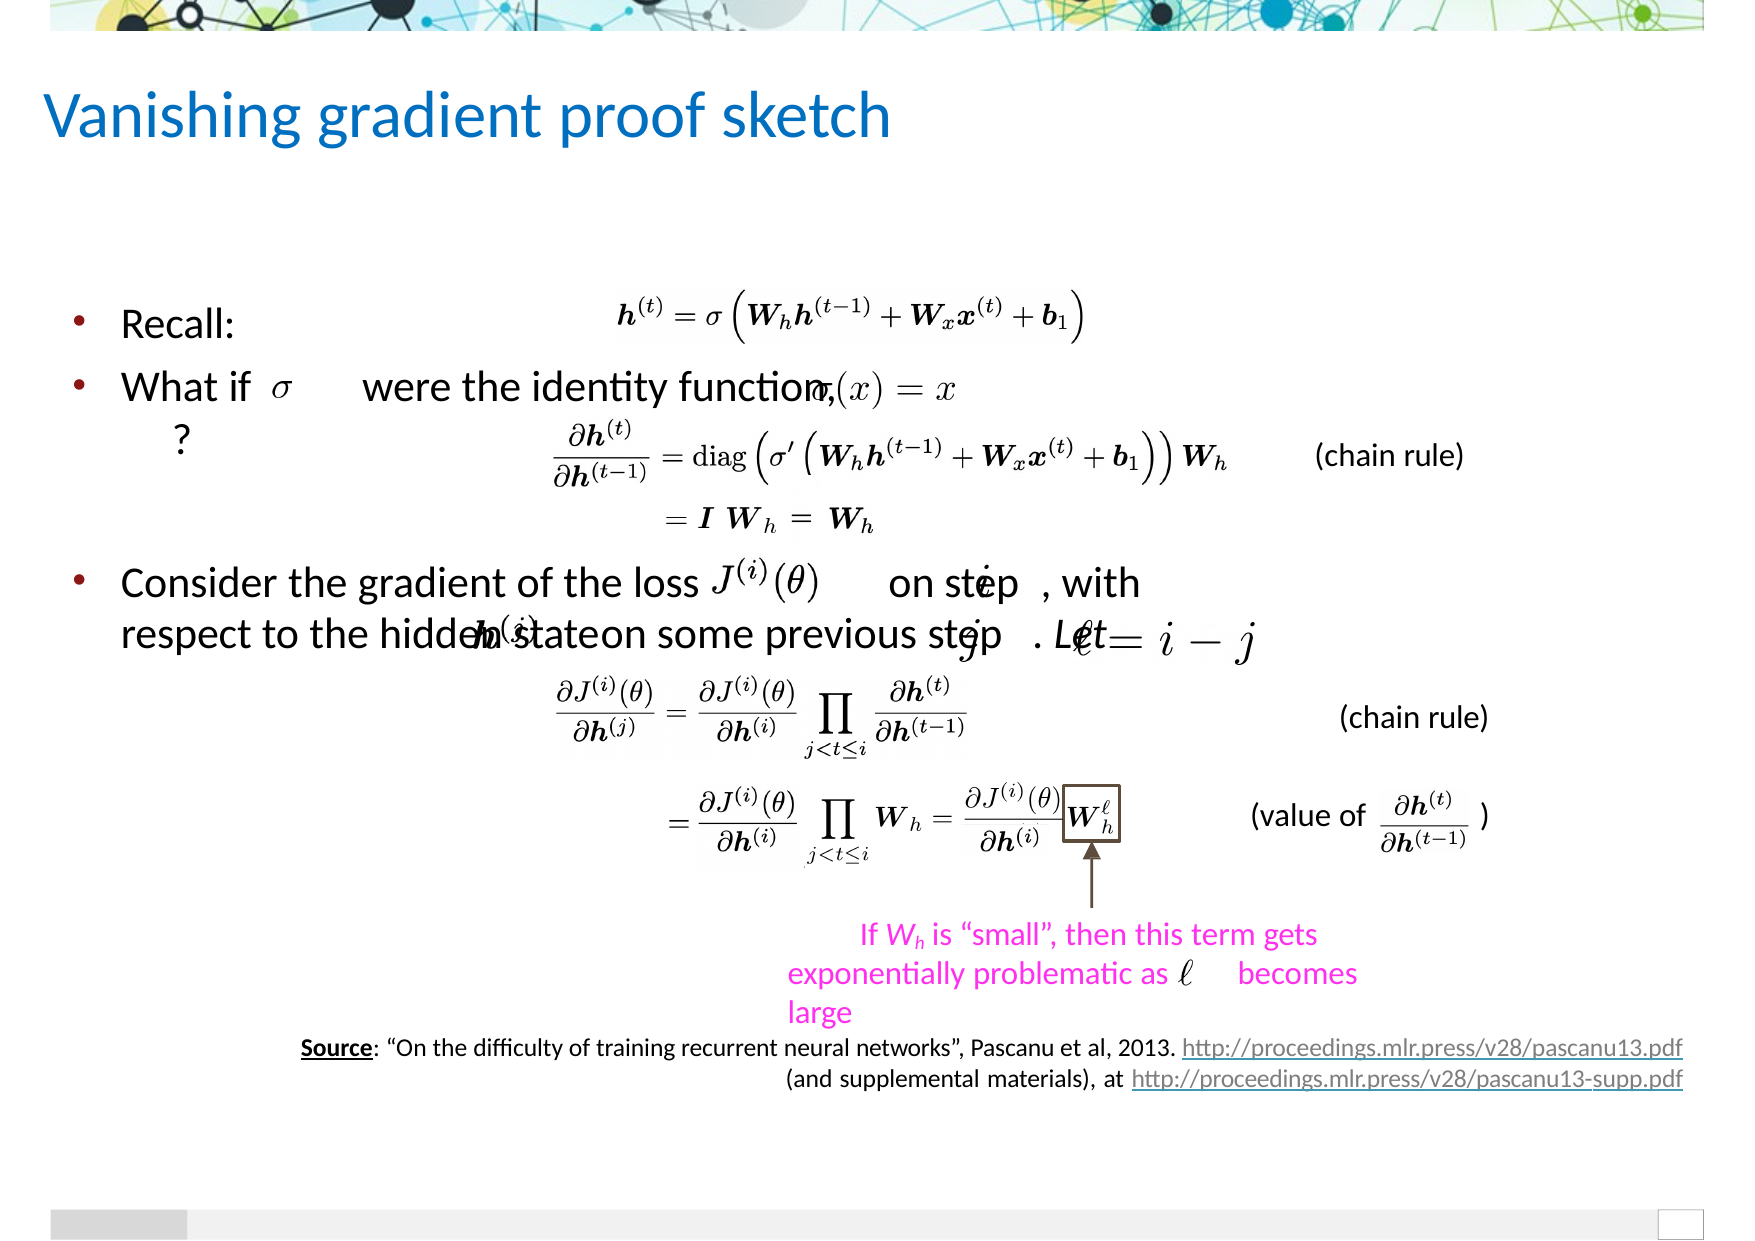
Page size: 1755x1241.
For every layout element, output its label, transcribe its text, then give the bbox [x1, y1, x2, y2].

text_box [1090, 885, 1094, 908]
text_box (chain rule) Consider the gradient of the loss on step , with respect to the hidden state on some previous step . Let (chain rule) (value of ) [69, 431, 1491, 834]
picture [811, 370, 955, 409]
picture [615, 286, 1084, 344]
title Vanishing gradient proof sketch [43, 70, 1615, 152]
picture [1073, 619, 1256, 665]
picture [972, 562, 1000, 608]
picture [1178, 958, 1198, 991]
picture [1379, 788, 1469, 853]
text_box Source: “On the difficulty of training recurrent neural networks”, Pascanu et al, 2013. http://proceedings.mlr.press/v28/pascanu13.pdf (and supplemental materials), at http://proceedings.mlr.press/v28/pascanu13-supp.pdf [286, 1028, 1684, 1093]
text_box If Wh is “small”, then this term gets exponentially problematic as becomes large [782, 910, 1402, 1030]
picture [472, 614, 536, 650]
picture [50, 0, 1704, 31]
picture [957, 616, 980, 662]
picture [556, 675, 967, 759]
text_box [669, 782, 1113, 877]
picture [272, 368, 292, 407]
text_box Recall: What if were the identity function, ? [69, 281, 997, 431]
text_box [551, 414, 1229, 605]
